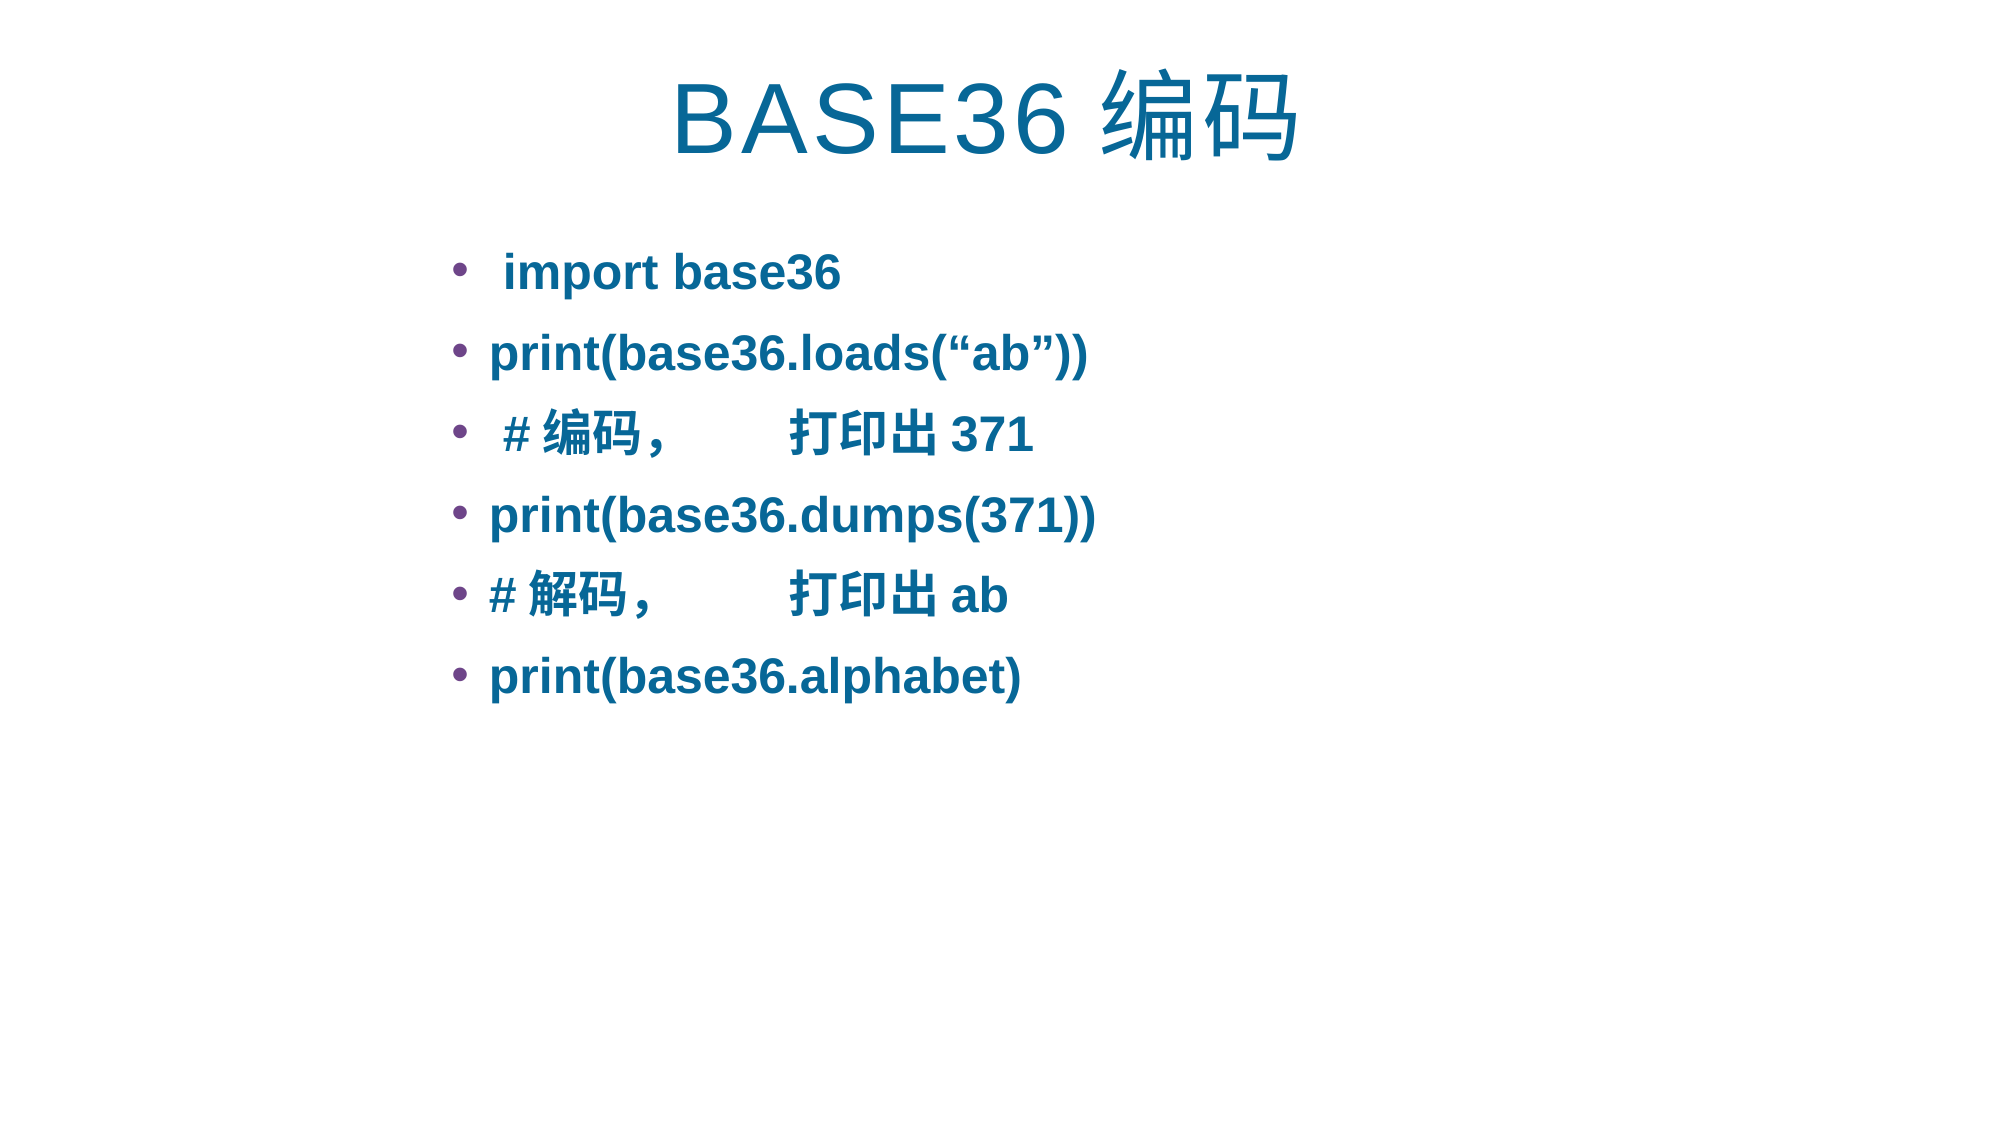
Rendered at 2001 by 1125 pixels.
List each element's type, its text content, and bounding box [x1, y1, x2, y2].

list import base36 print(base36.loads(“ab”)) #编码， 打印出371 print(base36.dumps(371)) #解码， 打印出ab print(base36.alphabet) [436, 232, 1453, 946]
title BASE36编码 [137, 59, 1863, 278]
